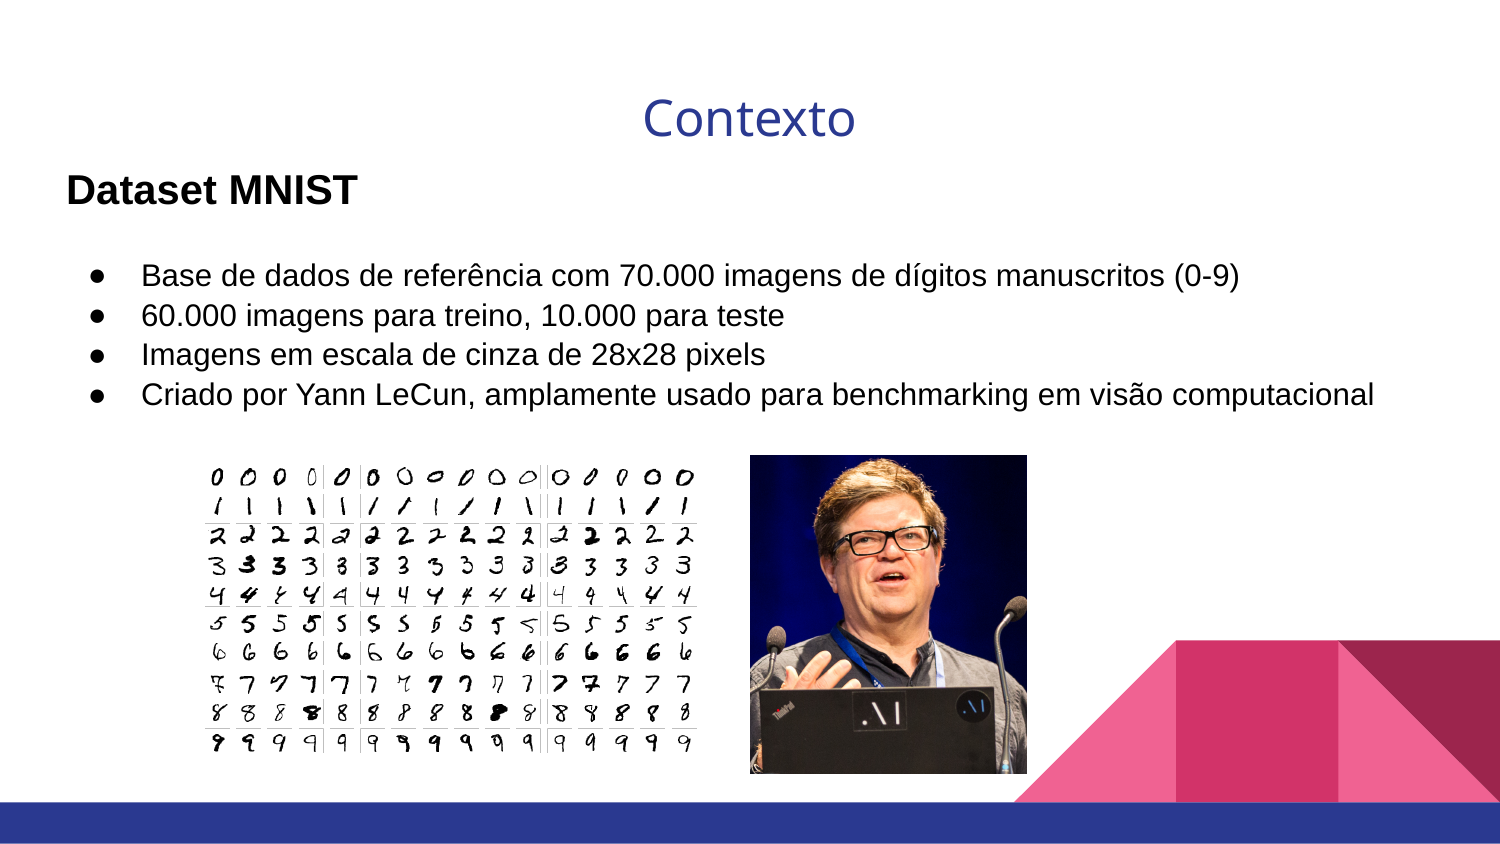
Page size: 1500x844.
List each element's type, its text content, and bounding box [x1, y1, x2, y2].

title Contexto [51, 67, 1449, 167]
list Base de dados de referência com 70.000 imagens de dígitos manuscritos (0-9) 60.000 imagens para treino, 10.000 para teste Imagens em escala de cinza de 28x28 pixels Criado por Yann LeCun, amplamente usado para benchmarking em visão computacional [51, 237, 1449, 786]
picture [181, 455, 705, 774]
picture [749, 455, 1027, 774]
text_box Dataset MNIST [51, 148, 453, 274]
